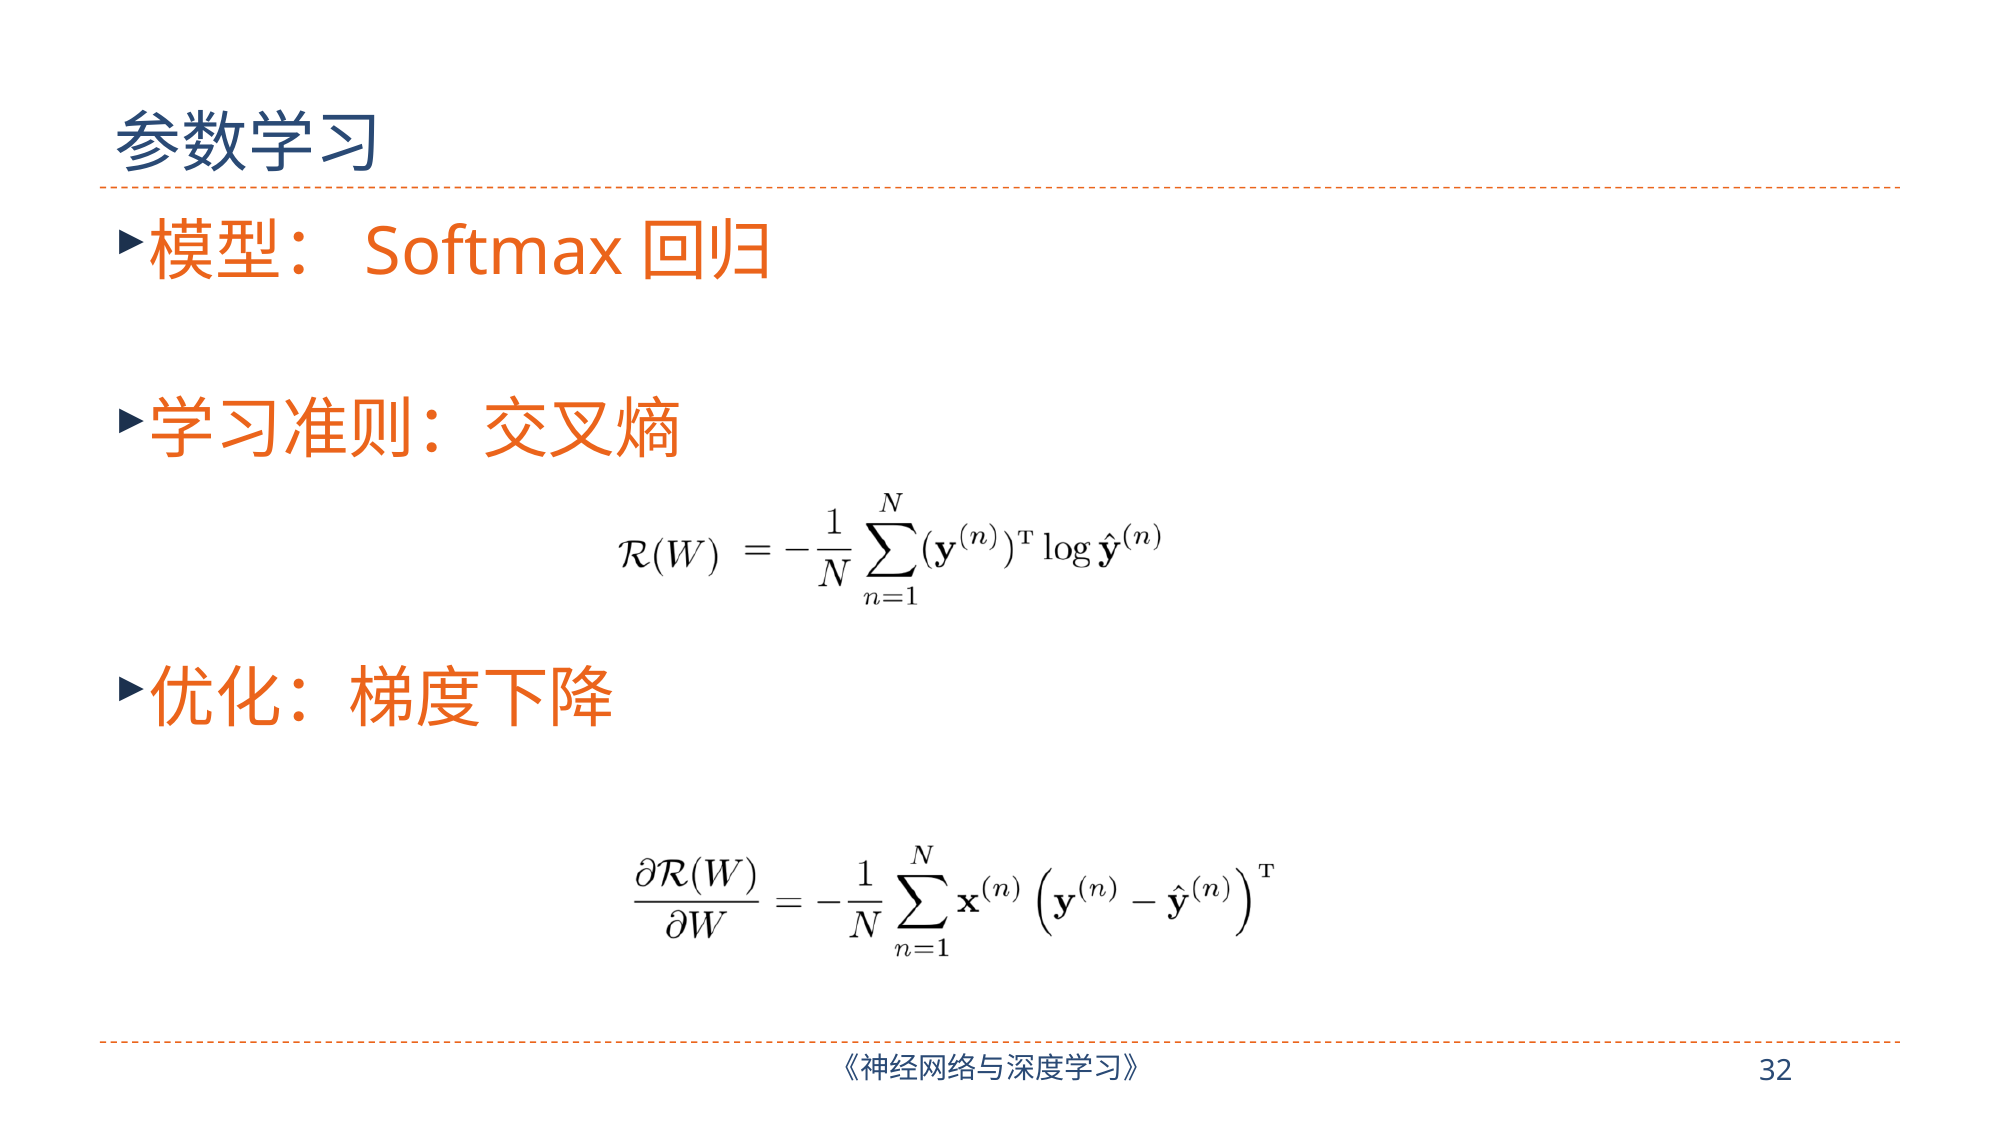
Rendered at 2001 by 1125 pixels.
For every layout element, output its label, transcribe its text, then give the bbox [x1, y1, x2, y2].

title 参数学习 [99, 24, 1900, 188]
list 模型：Softmax回归 学习准则：交叉熵 优化：梯度下降 [99, 200, 1900, 1010]
picture [612, 837, 1286, 970]
picture [601, 522, 730, 585]
picture [732, 493, 1166, 614]
